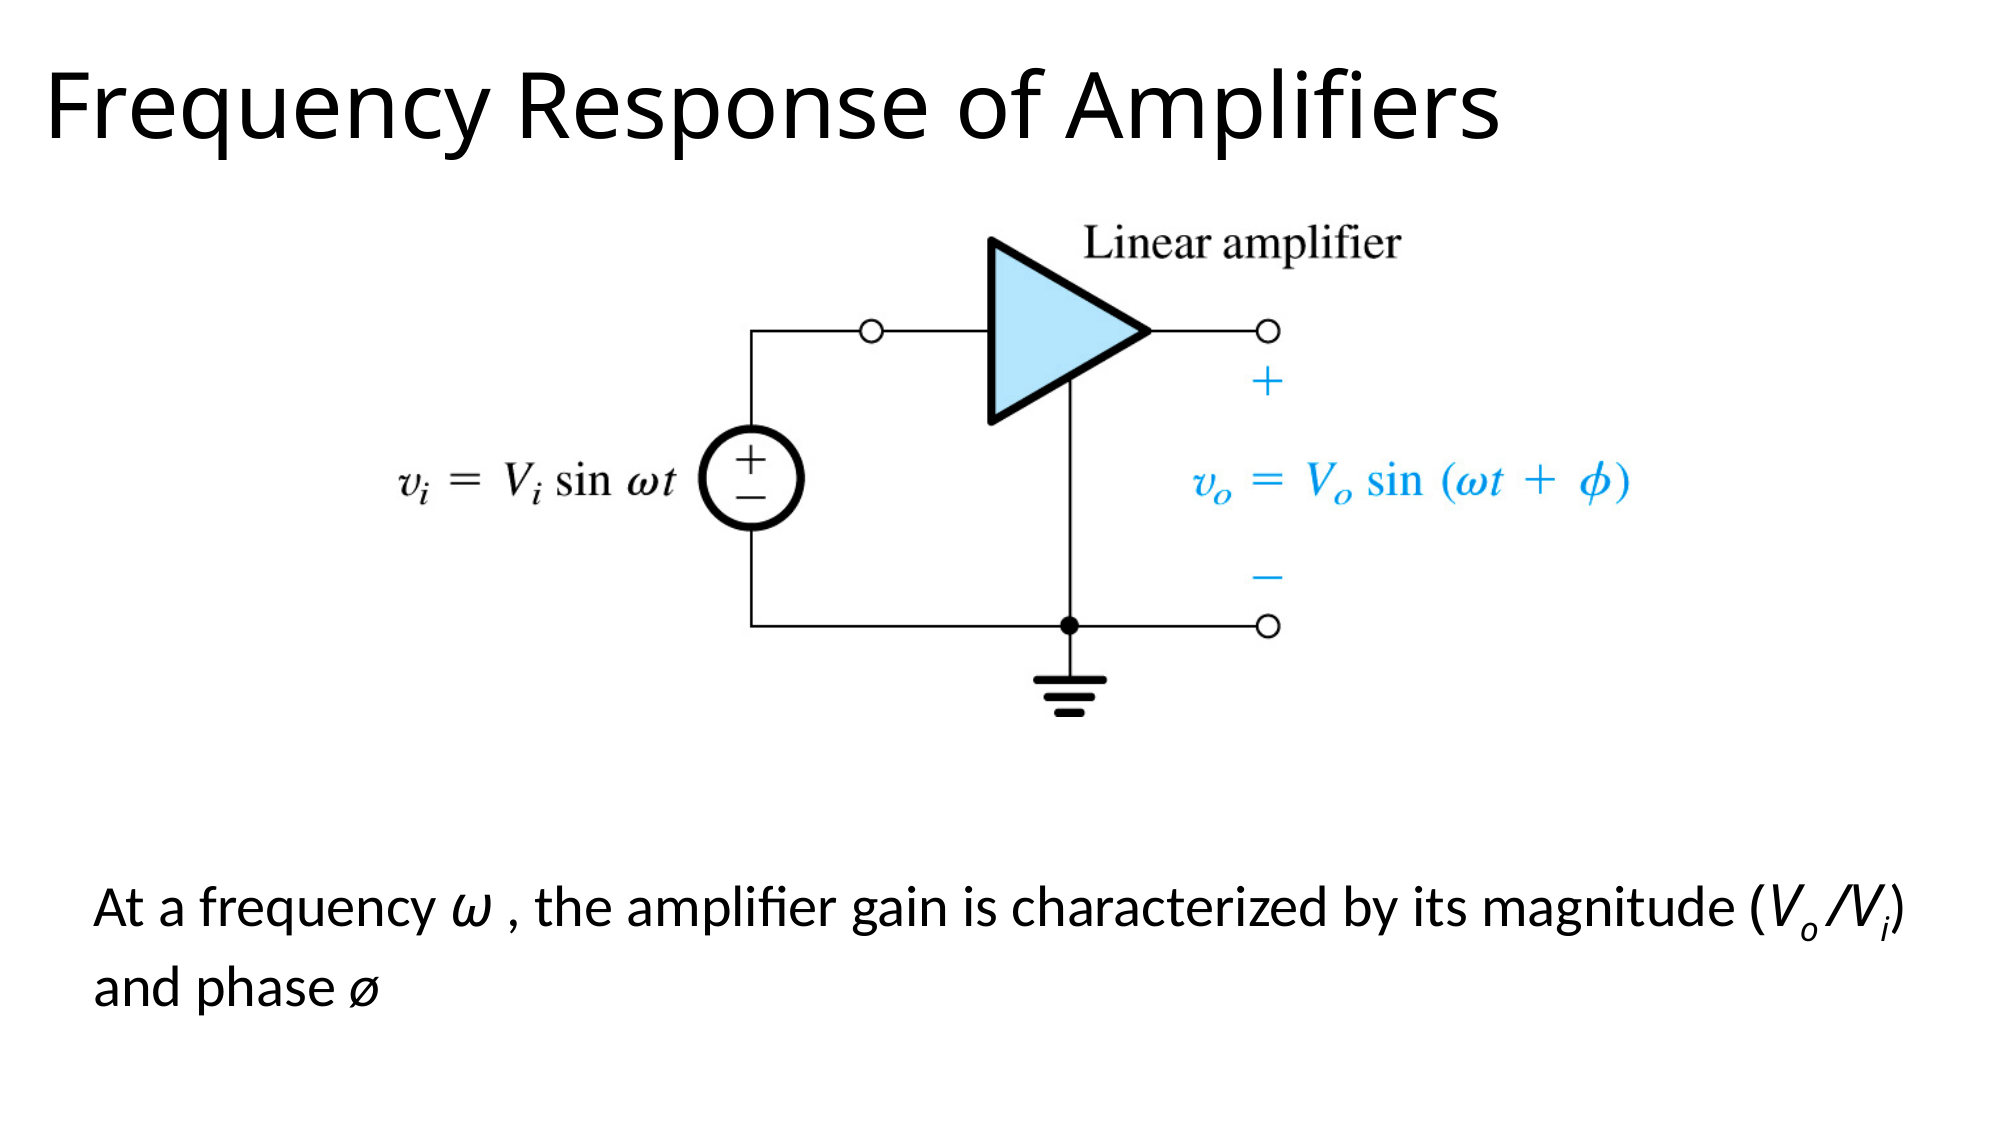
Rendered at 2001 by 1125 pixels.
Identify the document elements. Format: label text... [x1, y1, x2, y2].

picture [395, 217, 1631, 717]
text_box At a frequency ω , the amplifier gain is characterized by its magnitude (Vo /Vi) and phase ø [78, 860, 1955, 1026]
title Frequency Response of Amplifiers [28, 0, 1832, 218]
